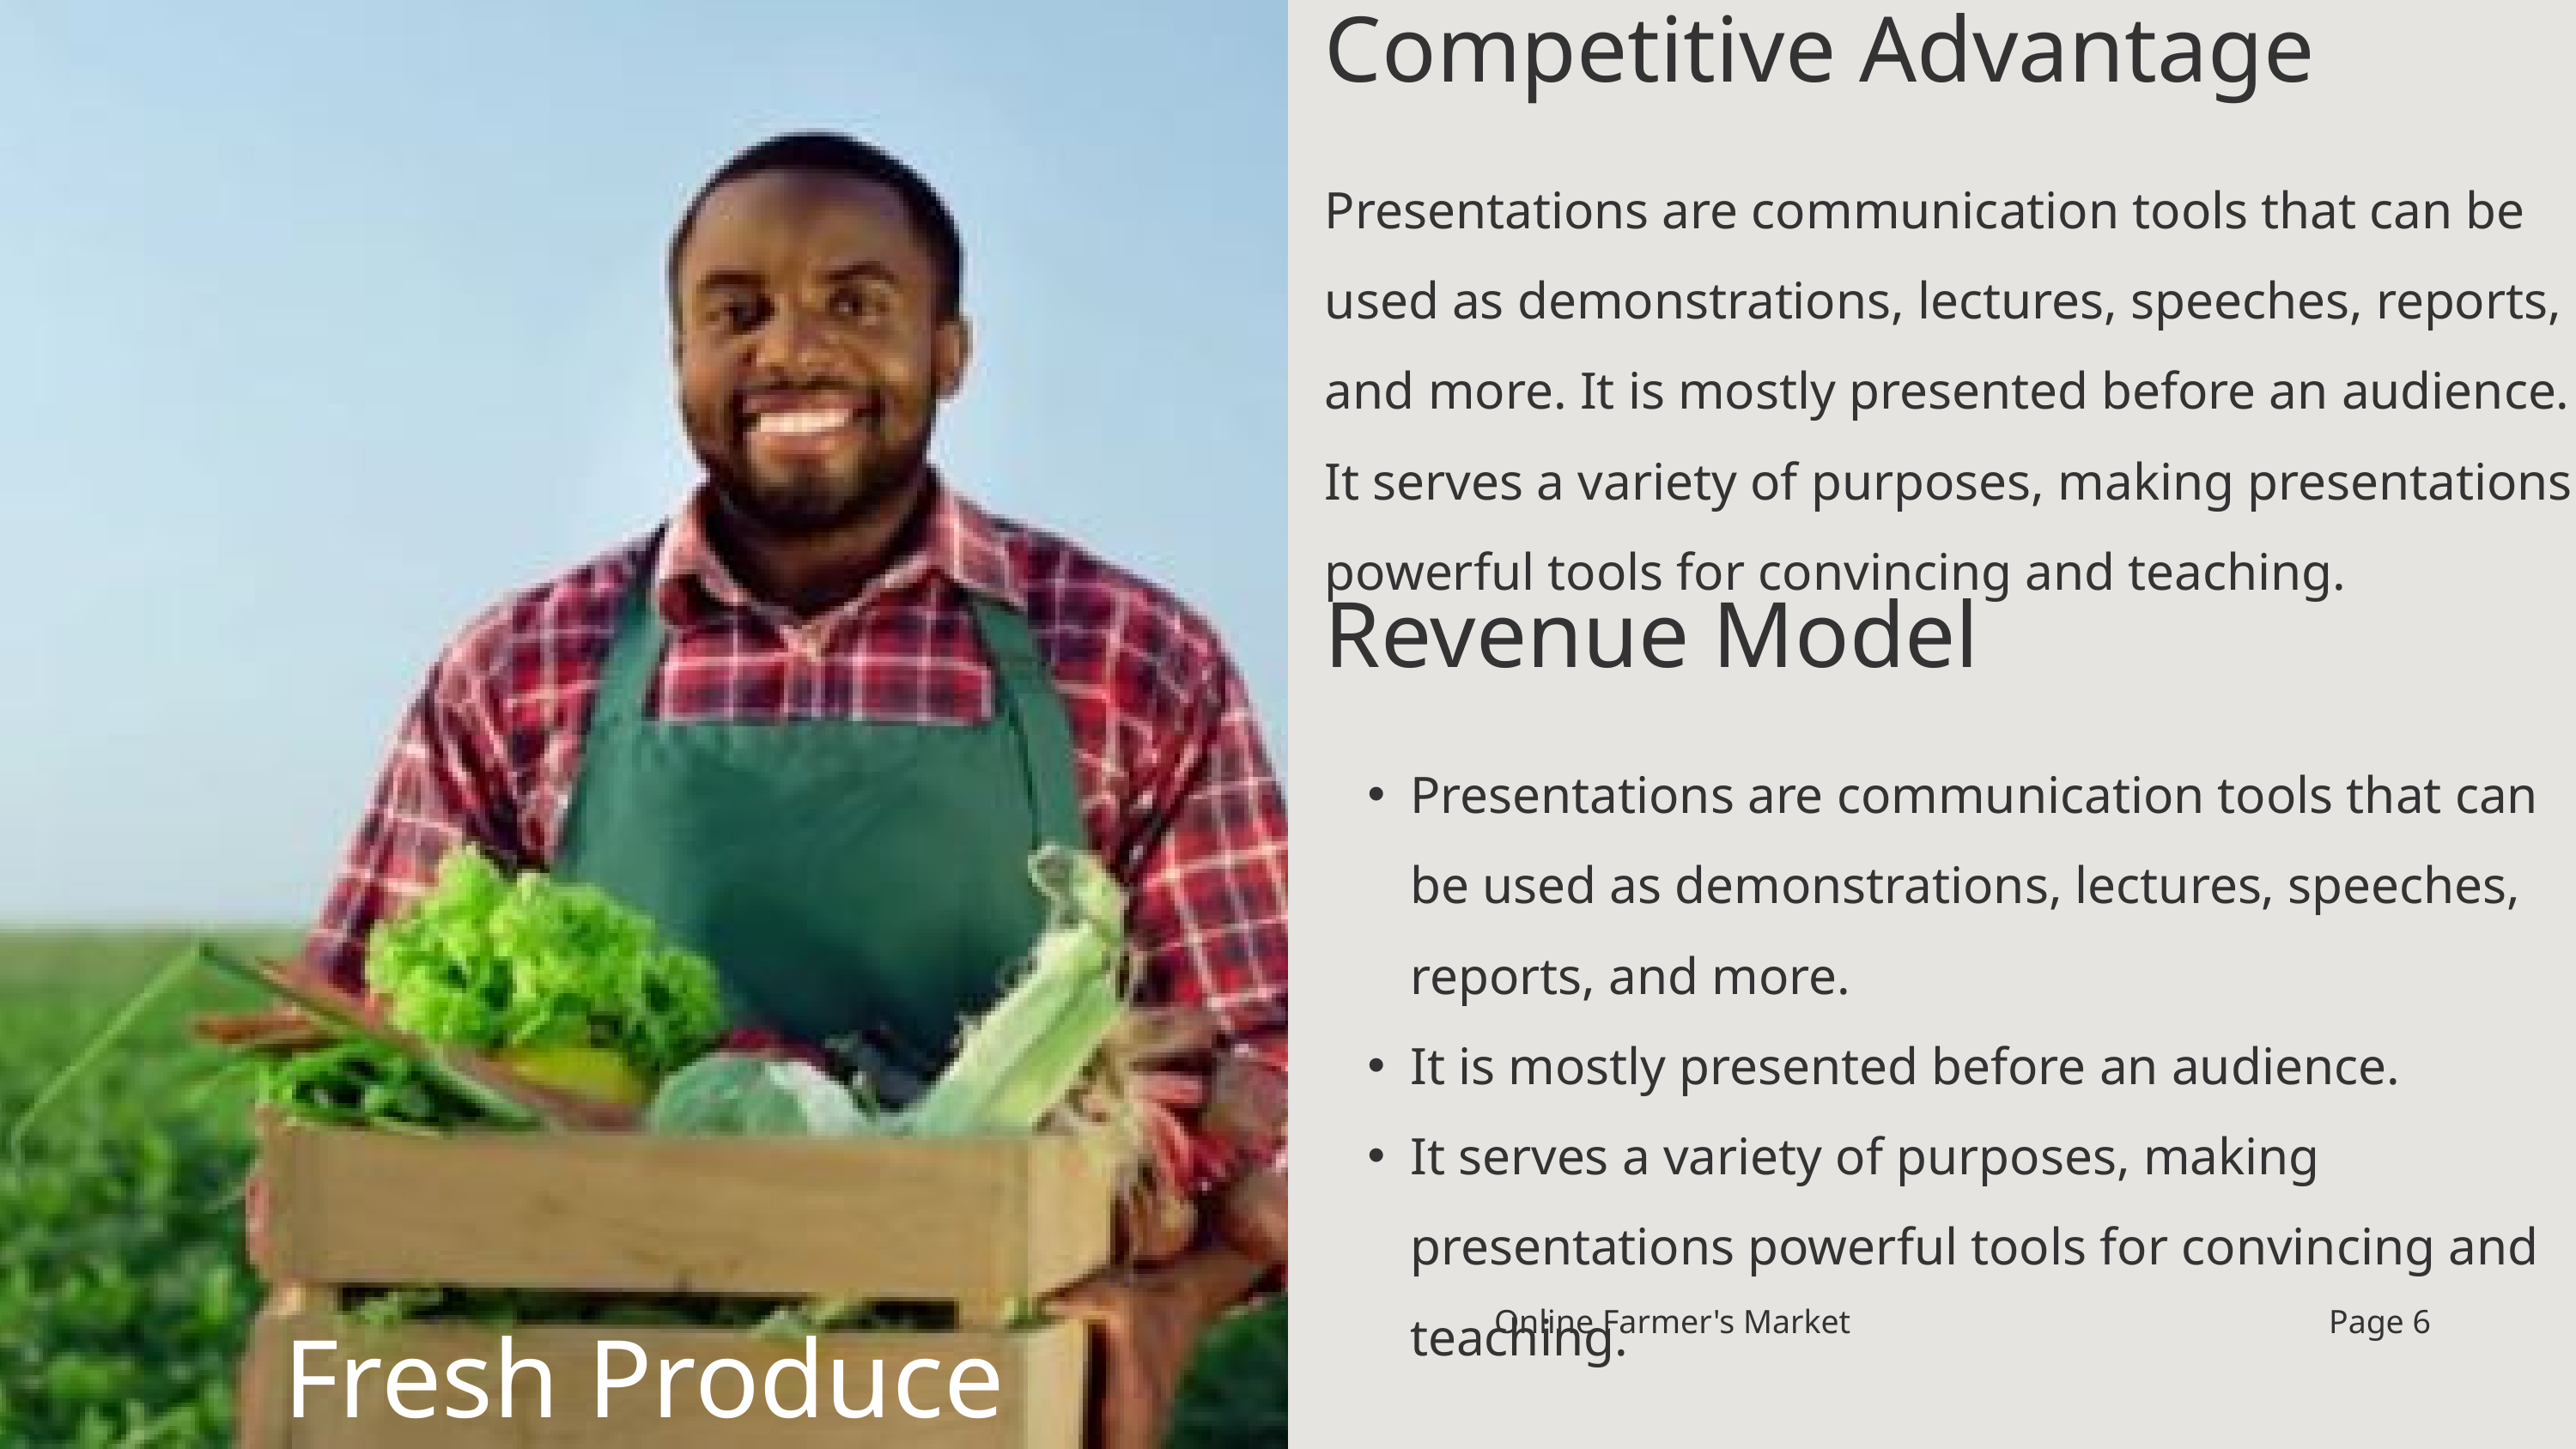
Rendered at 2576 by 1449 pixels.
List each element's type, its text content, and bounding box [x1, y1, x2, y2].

text_box Online Farmer's Market [1291, 1307, 1851, 1341]
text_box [1324, 0, 2576, 584]
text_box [0, 0, 1289, 1449]
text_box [1324, 584, 2576, 1260]
text_box Page 6 [1867, 1307, 2432, 1341]
